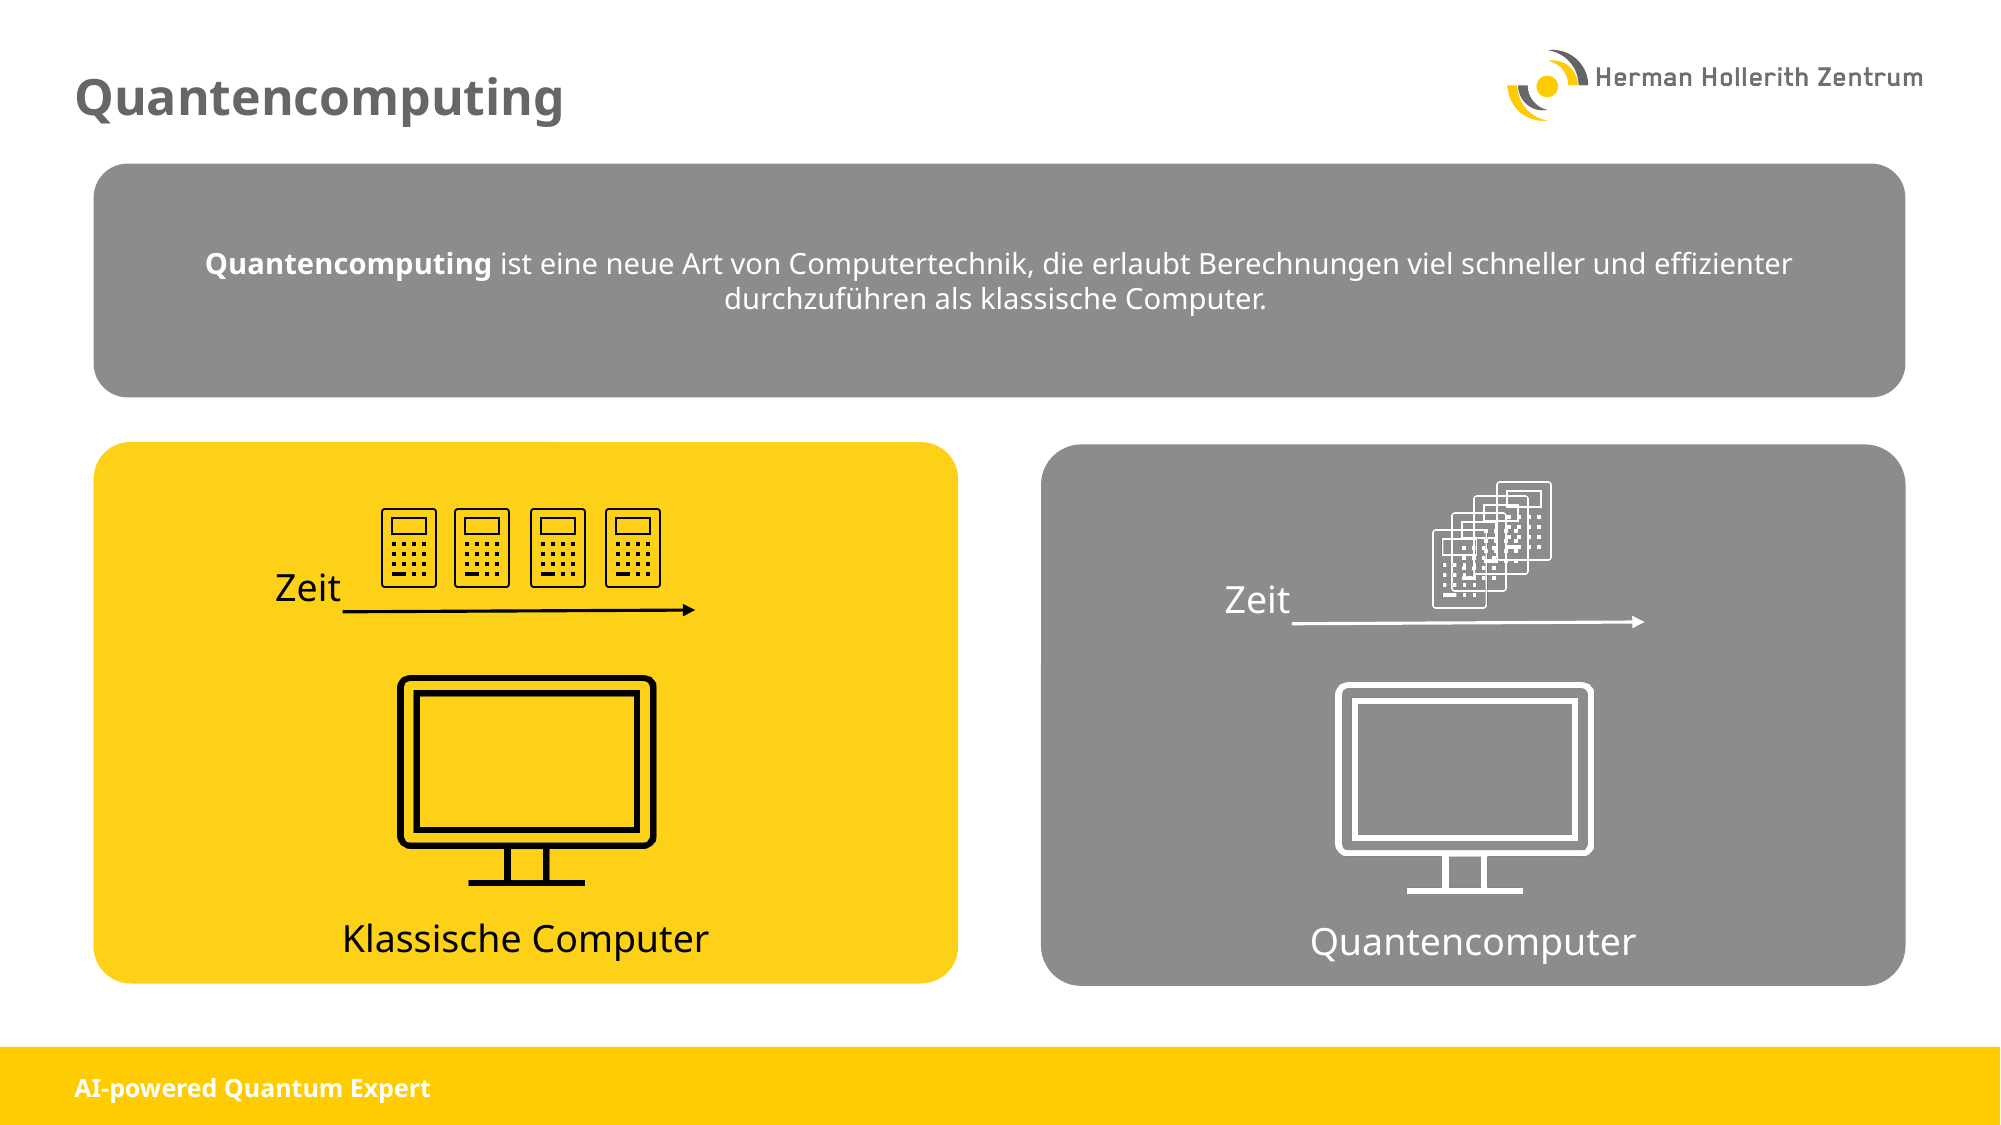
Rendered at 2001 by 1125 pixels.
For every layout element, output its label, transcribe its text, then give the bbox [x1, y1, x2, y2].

picture [1507, 49, 1926, 121]
picture [361, 500, 681, 597]
text_box Zeit [260, 556, 391, 617]
text_box Klassische Computer [91, 440, 960, 986]
text_box Quantencomputer [1039, 442, 1908, 988]
text_box Zeit [1209, 568, 1341, 629]
picture [371, 630, 683, 930]
picture [1308, 638, 1620, 937]
footer AI-powered Quantum Expert [59, 1074, 735, 1106]
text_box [1291, 621, 1646, 625]
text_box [342, 609, 696, 613]
picture [1411, 473, 1572, 617]
text_box Quantencomputing ist eine neue Art von Computertechnik, die erlaubt Berechnungen viel schneller und effizienter durchzuführen als klassische Computer. [91, 162, 1908, 400]
title Quantencomputing [59, 64, 1471, 135]
